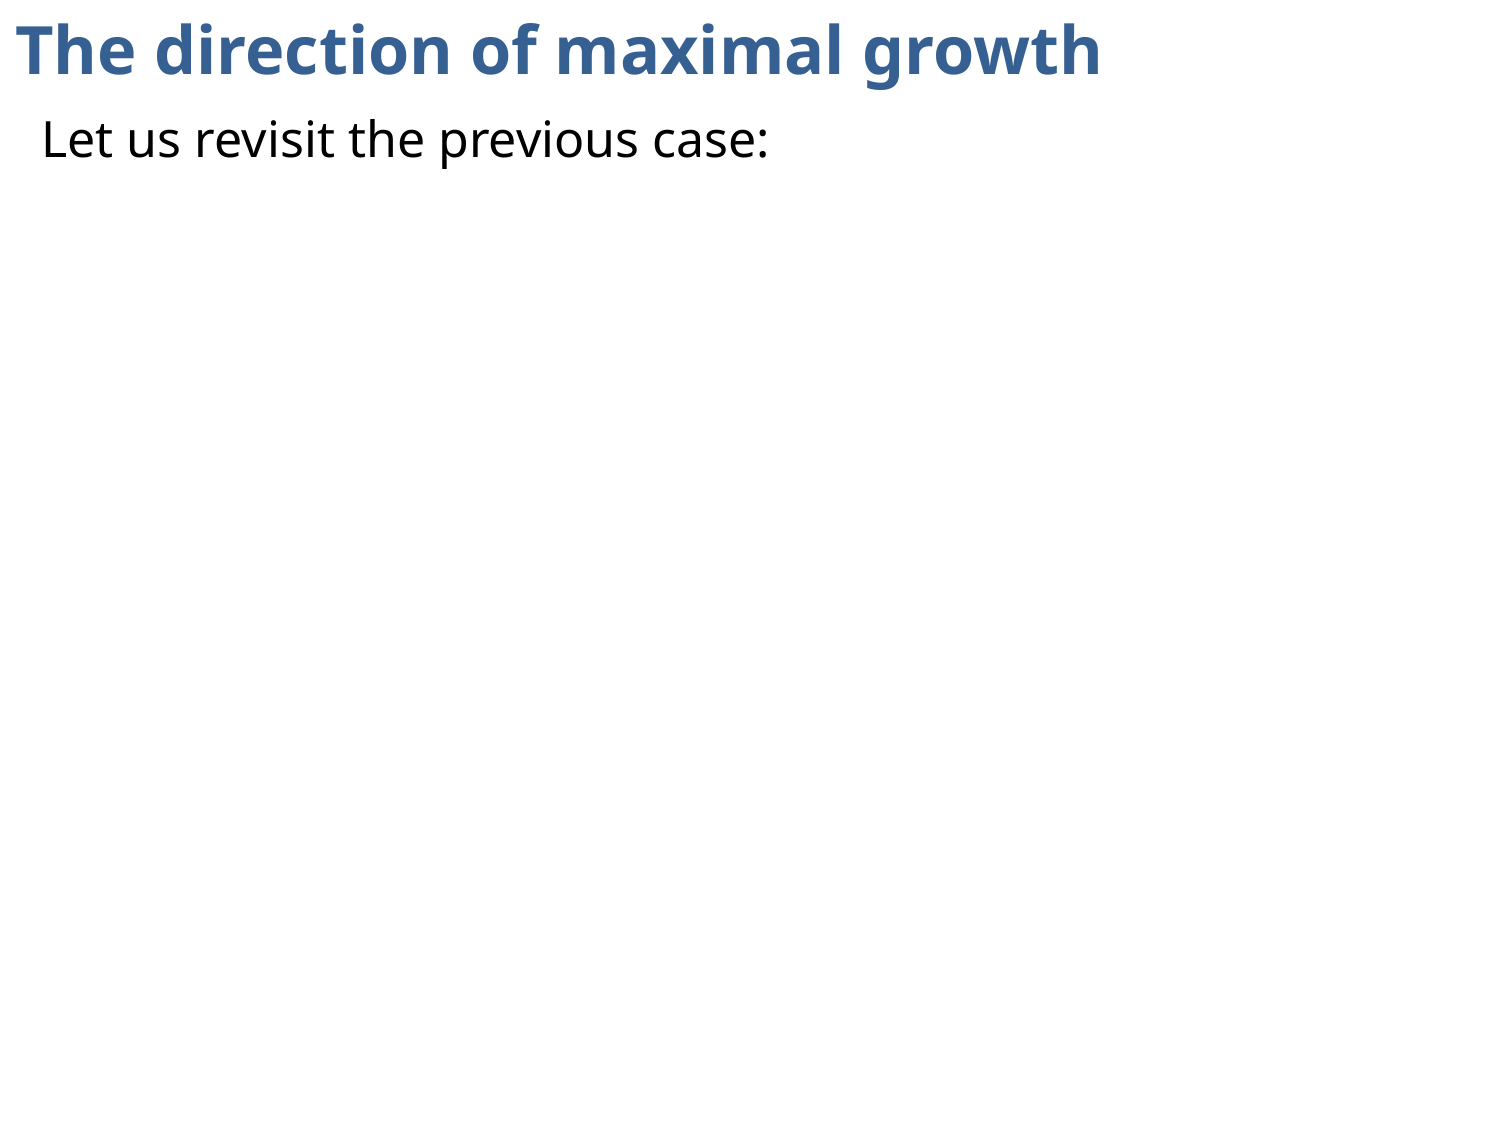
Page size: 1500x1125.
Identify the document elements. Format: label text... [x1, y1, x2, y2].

title The direction of maximal growth [0, 0, 1500, 102]
